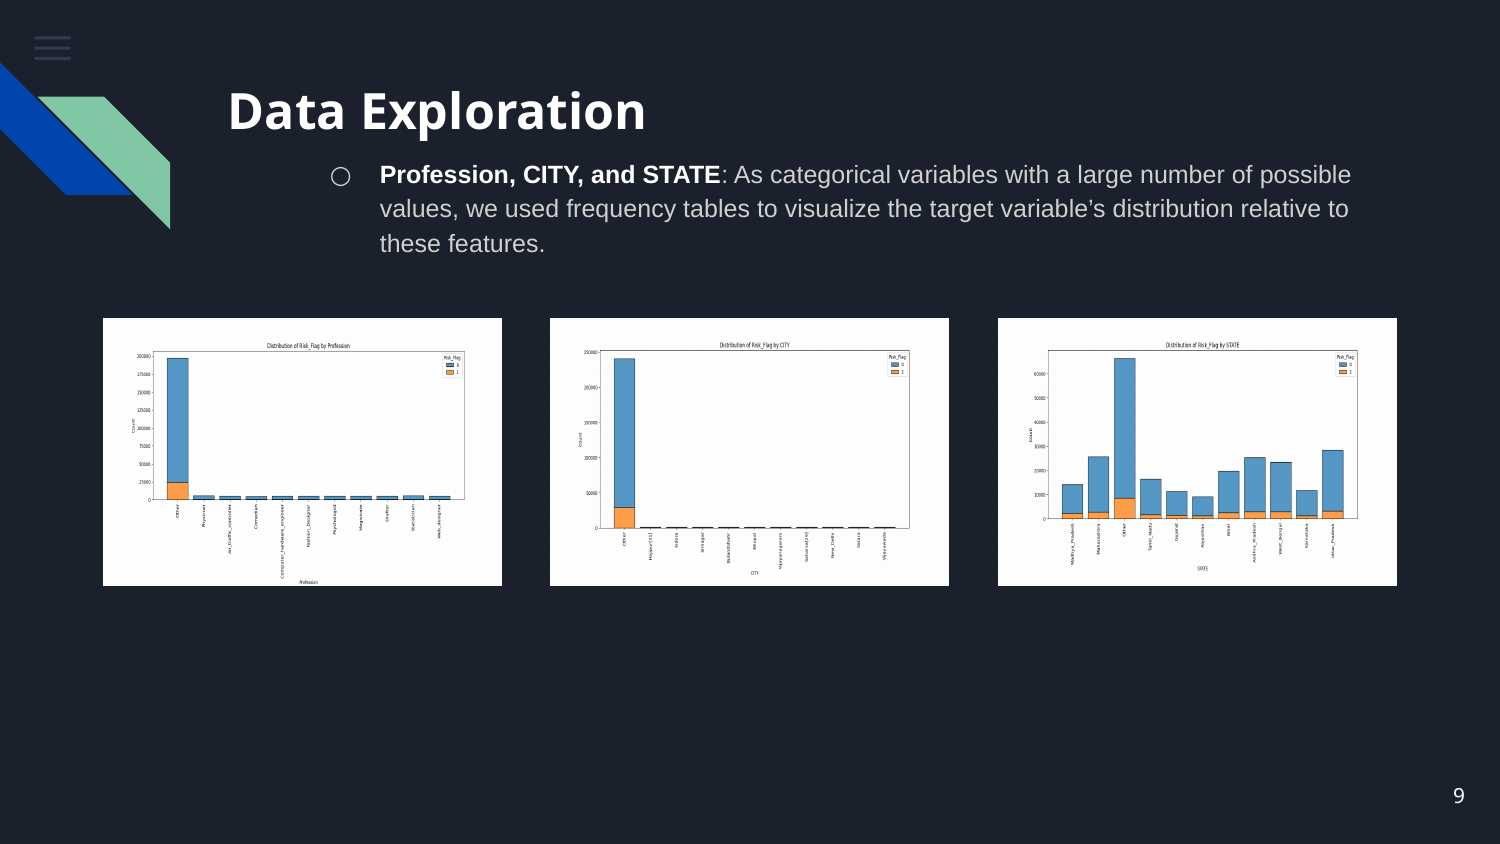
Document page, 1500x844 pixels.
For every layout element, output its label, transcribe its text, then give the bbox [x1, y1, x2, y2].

picture [997, 318, 1397, 586]
picture [550, 318, 950, 586]
text_box Profession, CITY, and STATE: As categorical variables with a large number of possible values, we used frequency tables to visualize the target variable’s distribution relative to these features. [214, 139, 1390, 254]
title Data Exploration [212, 64, 1368, 139]
picture [103, 318, 503, 586]
slide_number ‹#› [1389, 764, 1480, 830]
